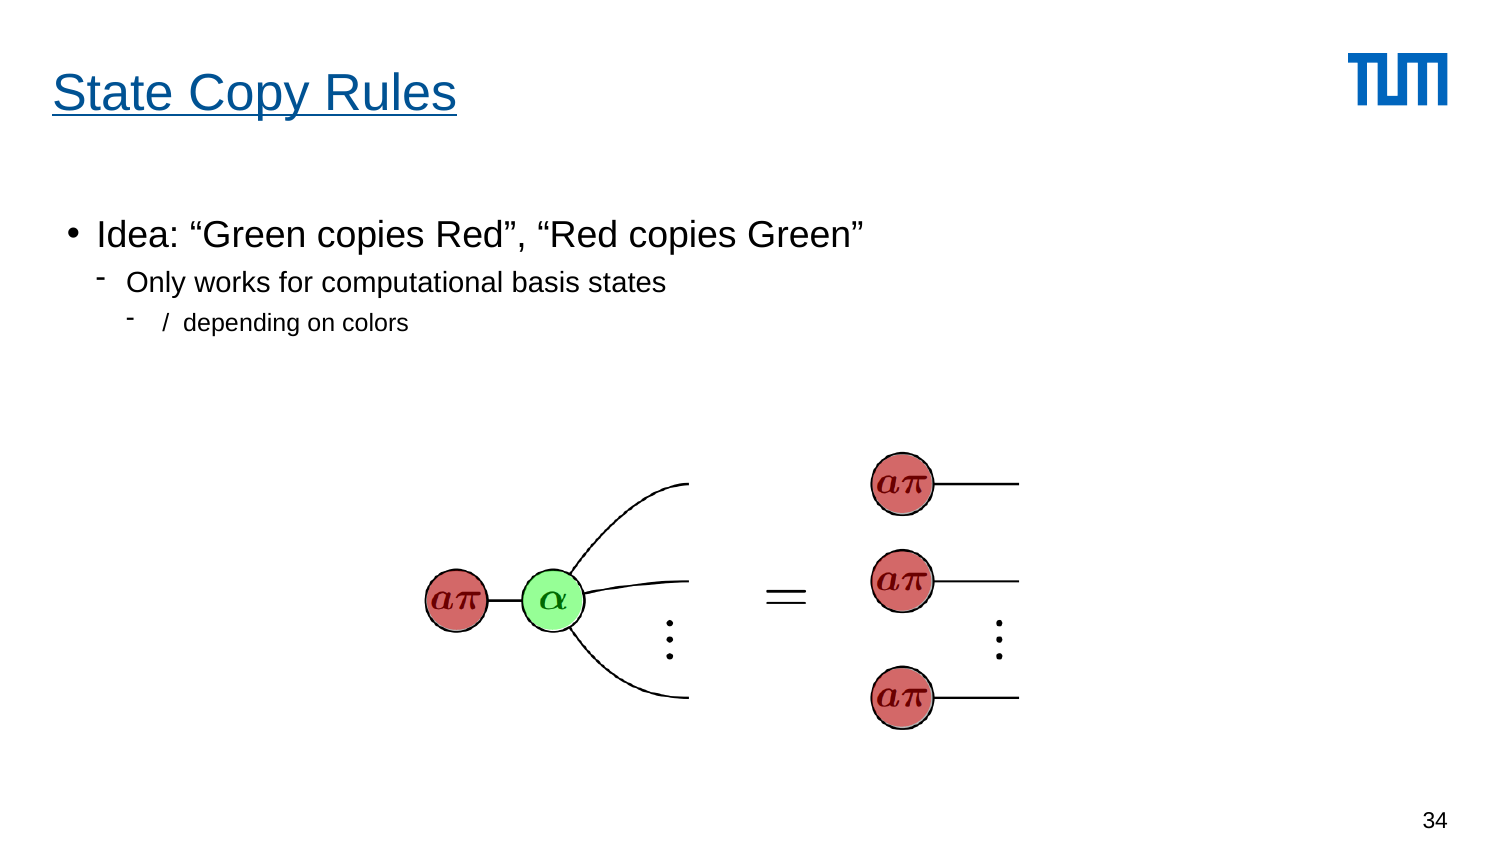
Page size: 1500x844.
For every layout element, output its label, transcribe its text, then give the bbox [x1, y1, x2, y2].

title State Copy Rules [51, 54, 1449, 118]
slide_number 34 [1111, 796, 1448, 842]
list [402, 408, 1098, 790]
